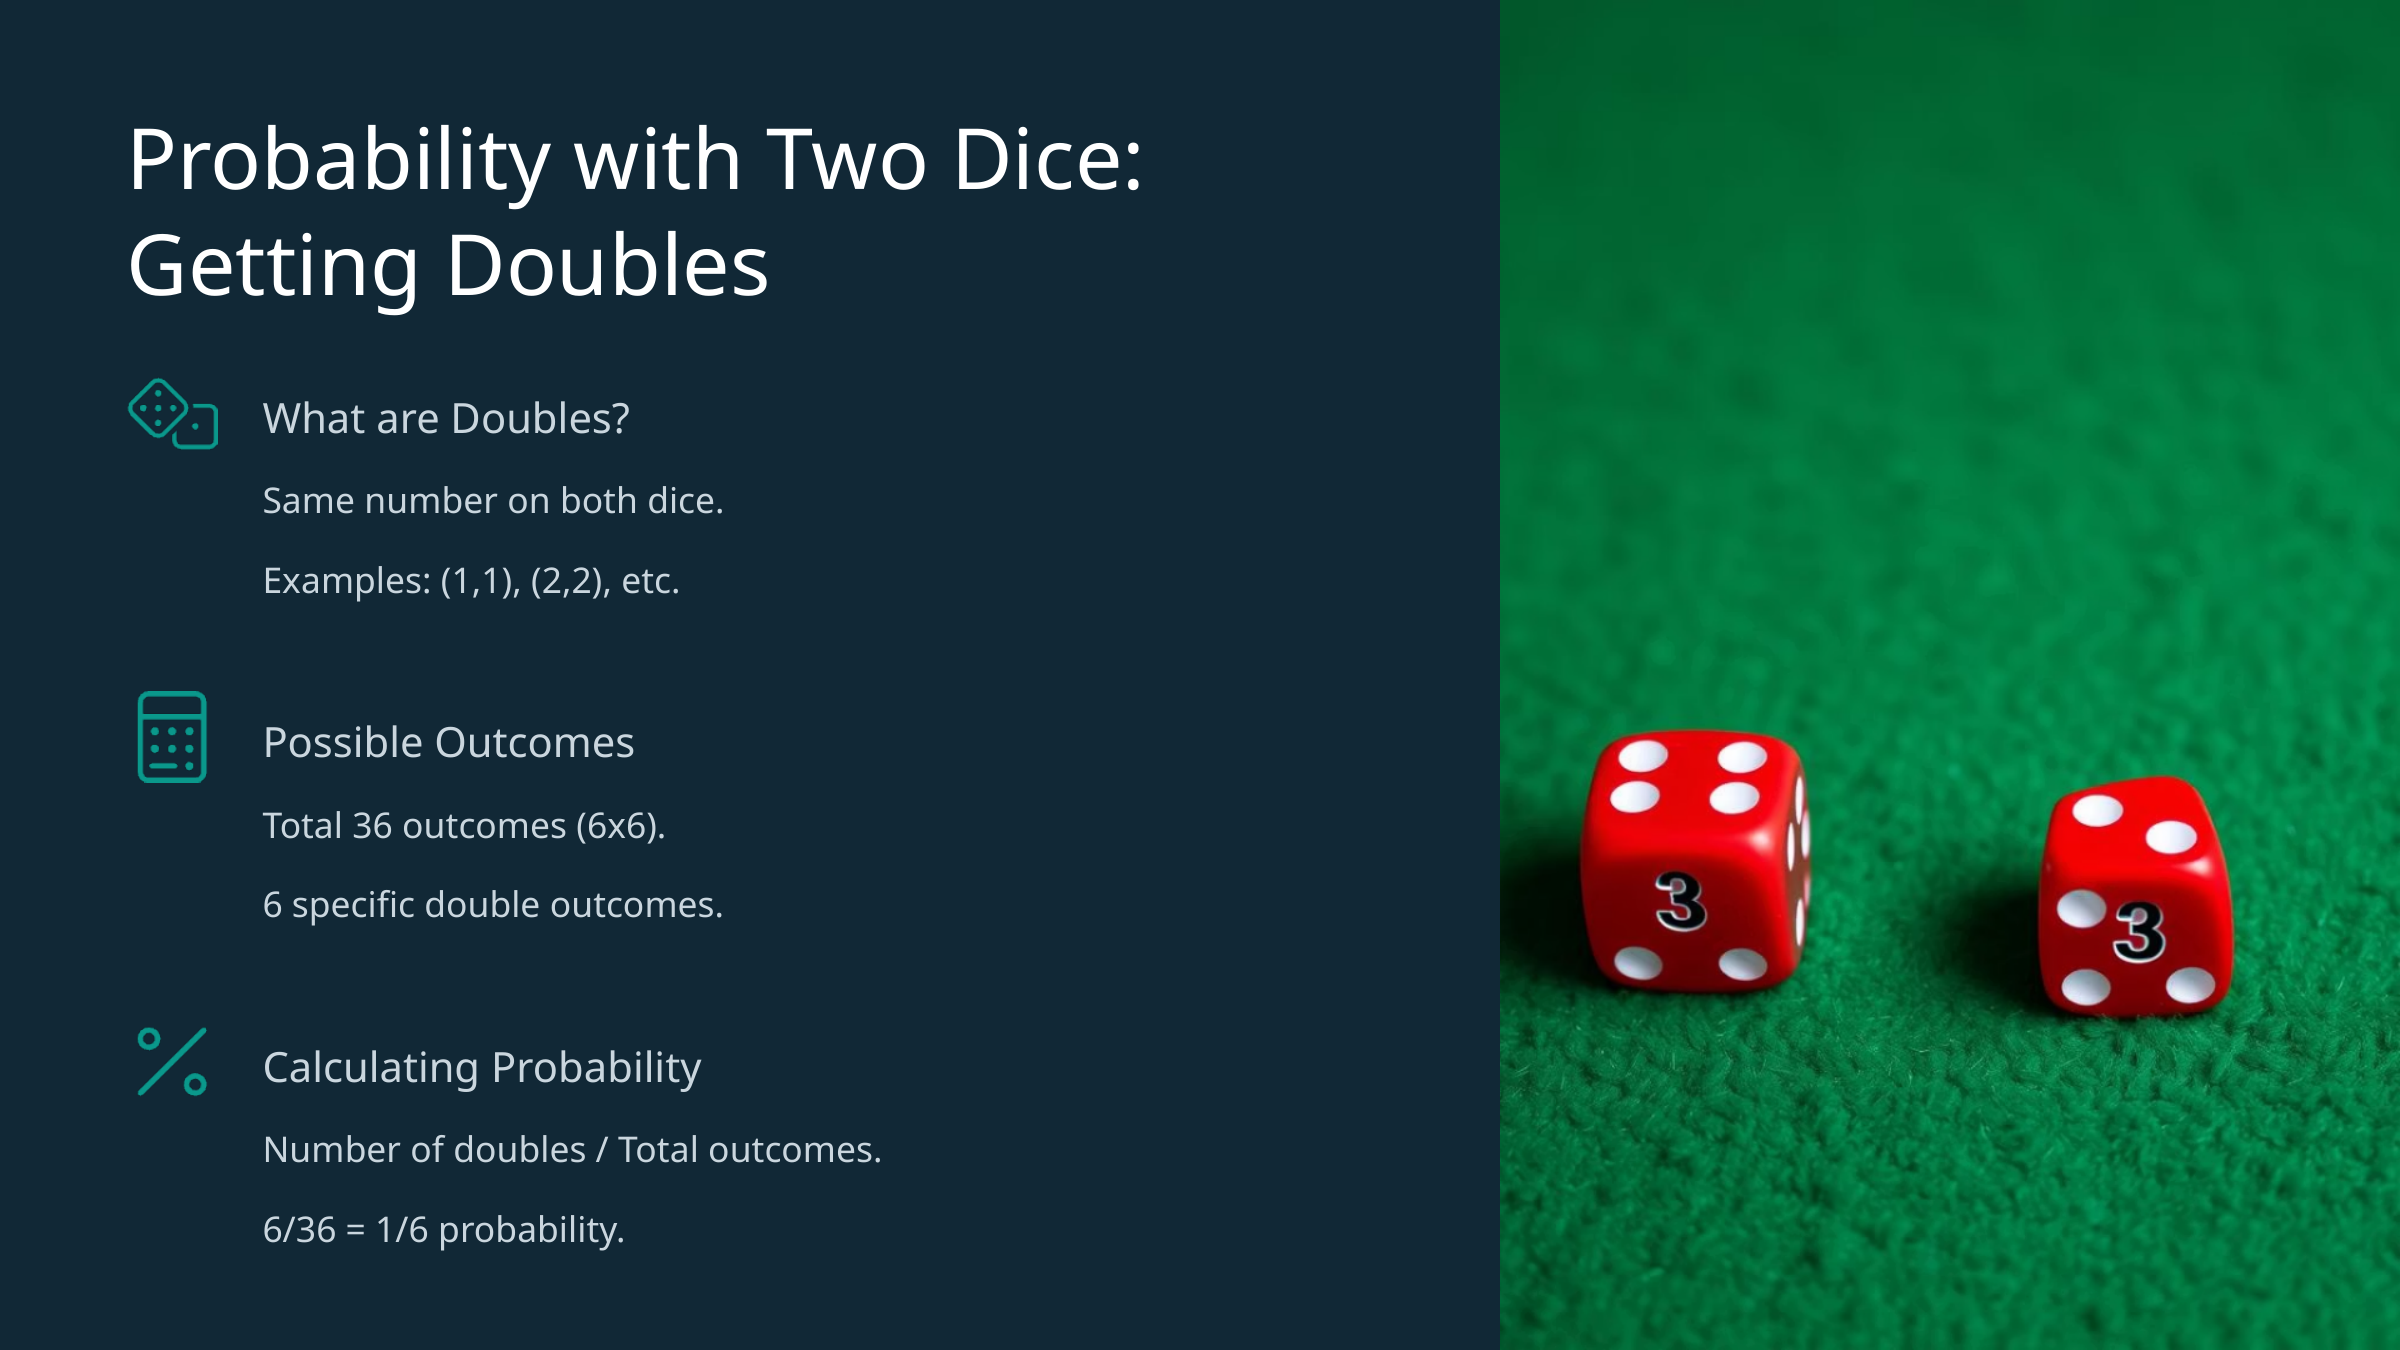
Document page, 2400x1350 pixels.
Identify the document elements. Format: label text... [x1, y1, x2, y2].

text_box Probability with Two Dice: Getting Doubles [126, 99, 1374, 313]
picture [1499, 0, 2400, 1350]
text_box Possible Outcomes [262, 713, 751, 767]
picture [126, 691, 218, 783]
text_box Total 36 outcomes (6x6). [262, 788, 1374, 846]
text_box 6 specific double outcomes. [262, 867, 1374, 926]
picture [126, 1016, 218, 1107]
text_box 6/36 = 1/6 probability. [262, 1192, 1374, 1251]
text_box Calculating Probability [262, 1037, 840, 1091]
text_box Number of doubles / Total outcomes. [262, 1112, 1374, 1171]
text_box Examples: (1,1), (2,2), etc. [262, 543, 1374, 602]
text_box What are Doubles? [262, 388, 748, 442]
picture [126, 367, 218, 458]
text_box Same number on both dice. [262, 463, 1374, 522]
